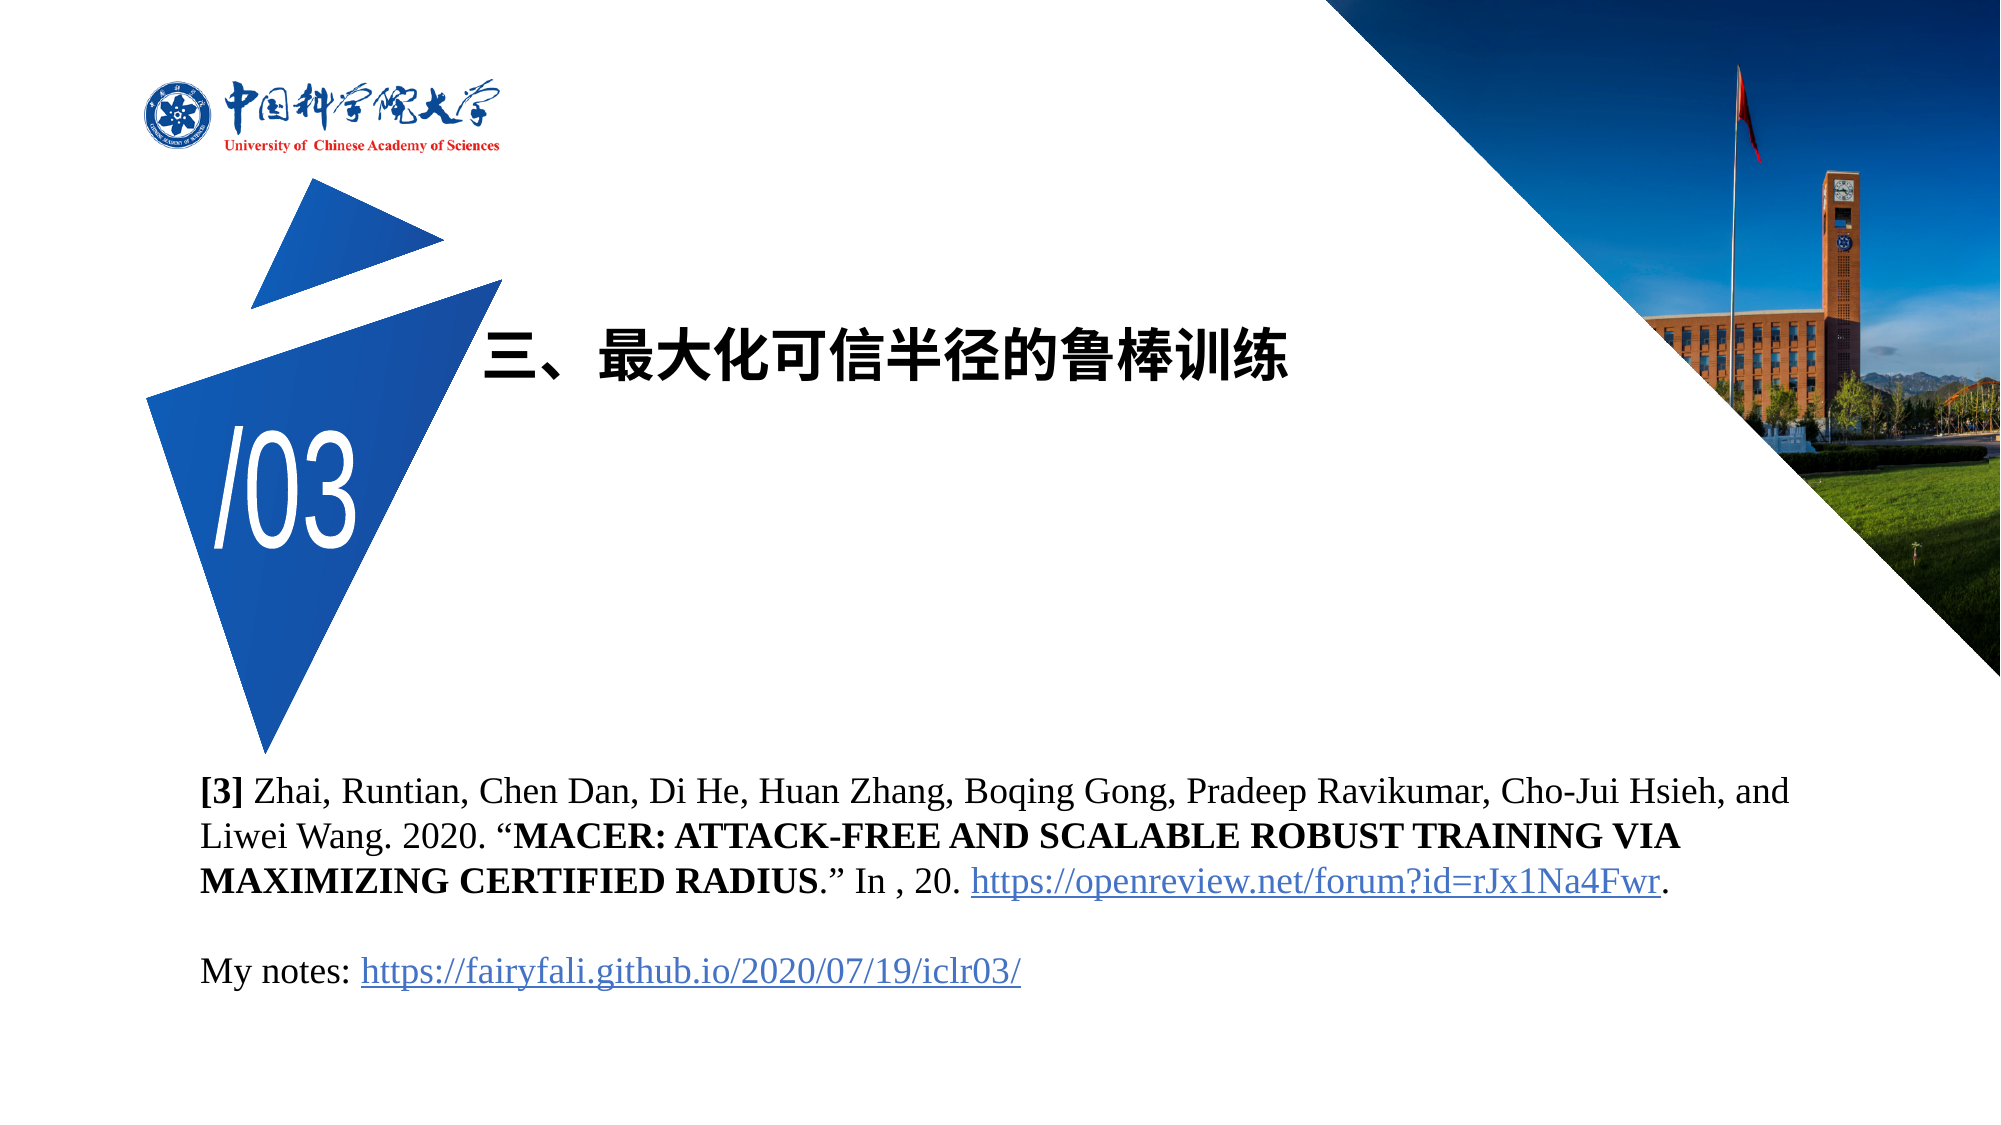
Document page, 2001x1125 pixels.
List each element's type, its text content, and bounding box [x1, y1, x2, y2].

picture [1323, 0, 2000, 677]
title 三、最大化可信半径的鲁棒训练 [466, 318, 1356, 466]
picture [1905, 262, 1915, 266]
picture [143, 73, 501, 159]
text_box [3] Zhai, Runtian, Chen Dan, Di He, Huan Zhang, Boqing Gong, Pradeep Ravikumar, Cho-Jui Hsieh, and Liwei Wang. 2020. “MACER: ATTACK-FREE AND SCALABLE ROBUST TRAINING VIA MAXIMIZING CERTIFIED RADIUS.” In , 20. https://openreview.net/forum?id=rJx1Na4Fwr. My notes: https://fairyfali.github.io/2020/07/19/iclr03/ [185, 758, 1854, 999]
